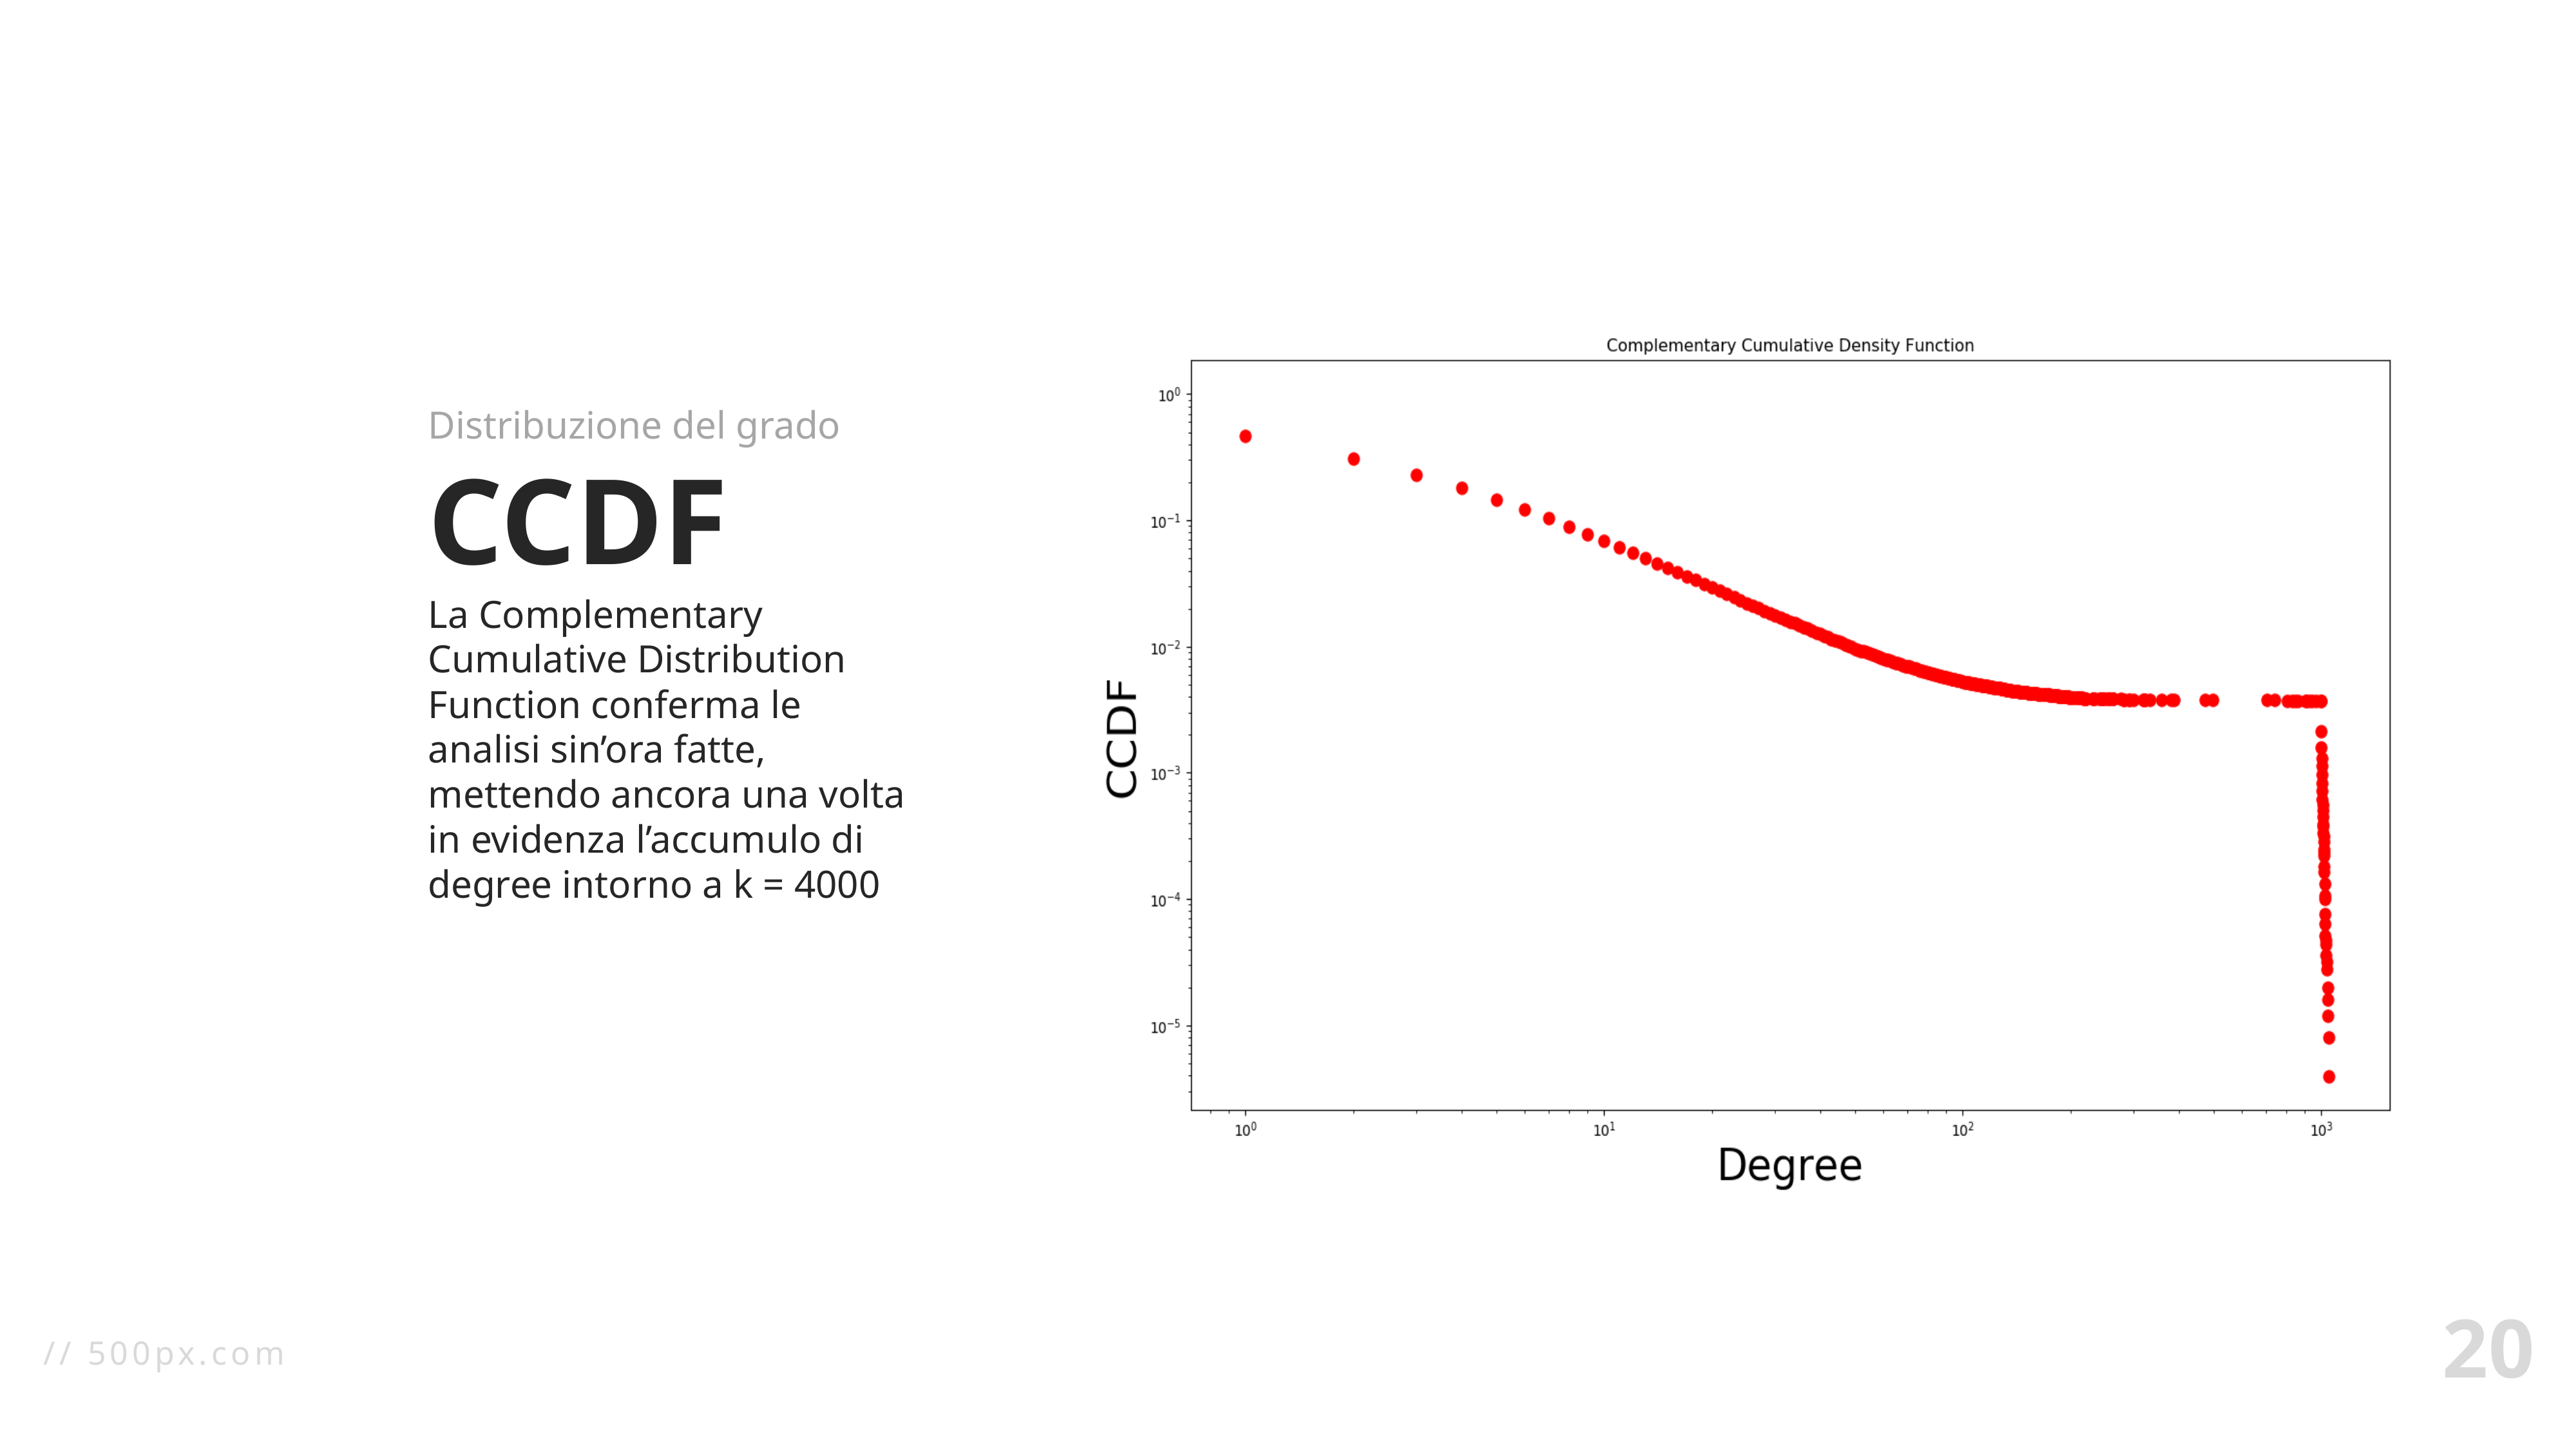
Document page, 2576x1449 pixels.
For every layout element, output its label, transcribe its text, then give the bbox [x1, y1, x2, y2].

text_box La Complementary Cumulative Distribution Function conferma le analisi sin’ora fatte, mettendo ancora una volta in evidenza l’accumulo di degree intorno a k = 4000 [418, 585, 928, 911]
slide_number 20 [2351, 1304, 2544, 1401]
picture [998, 243, 2544, 1217]
slide_number // 500px.com [33, 1304, 419, 1401]
text_box Distribuzione del grado CCDF [419, 396, 998, 593]
